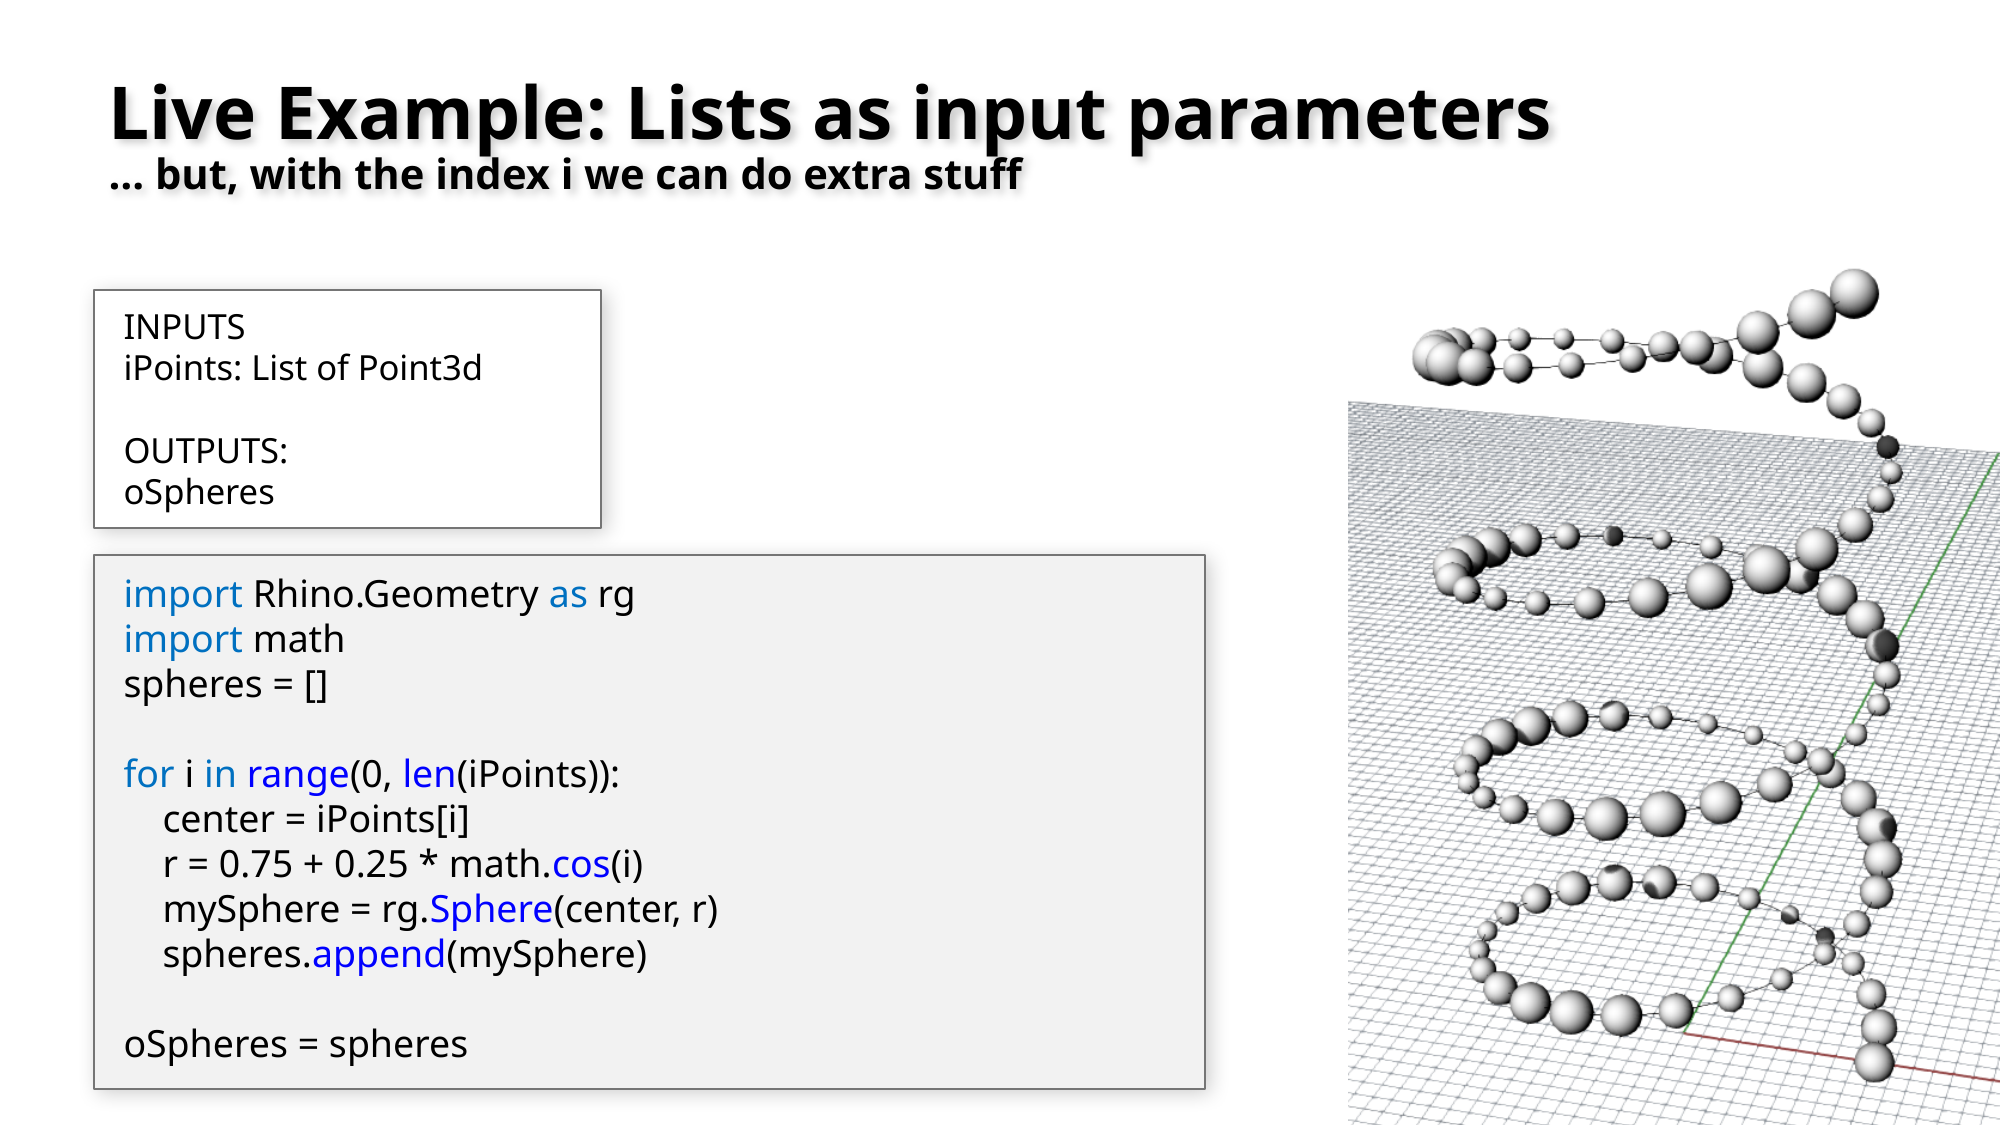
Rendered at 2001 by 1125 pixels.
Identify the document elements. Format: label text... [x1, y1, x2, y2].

text_box … but, with the index i we can do extra stuff [93, 139, 1731, 236]
list import Rhino.Geometry as rg import math spheres = [] for i in range(0, len(iPoints)): center = iPoints[i] r = 0.75 + 0.25 * math.cos(i) mySphere = rg.Sphere(center, r) spheres.append(mySphere) oSpheres = spheres [93, 554, 1206, 1090]
title Live Example: Lists as input parameters [93, 59, 1731, 139]
picture [1348, 215, 2000, 1125]
text_box INPUTS iPoints: List of Point3d OUTPUTS: oSpheres [93, 289, 601, 529]
